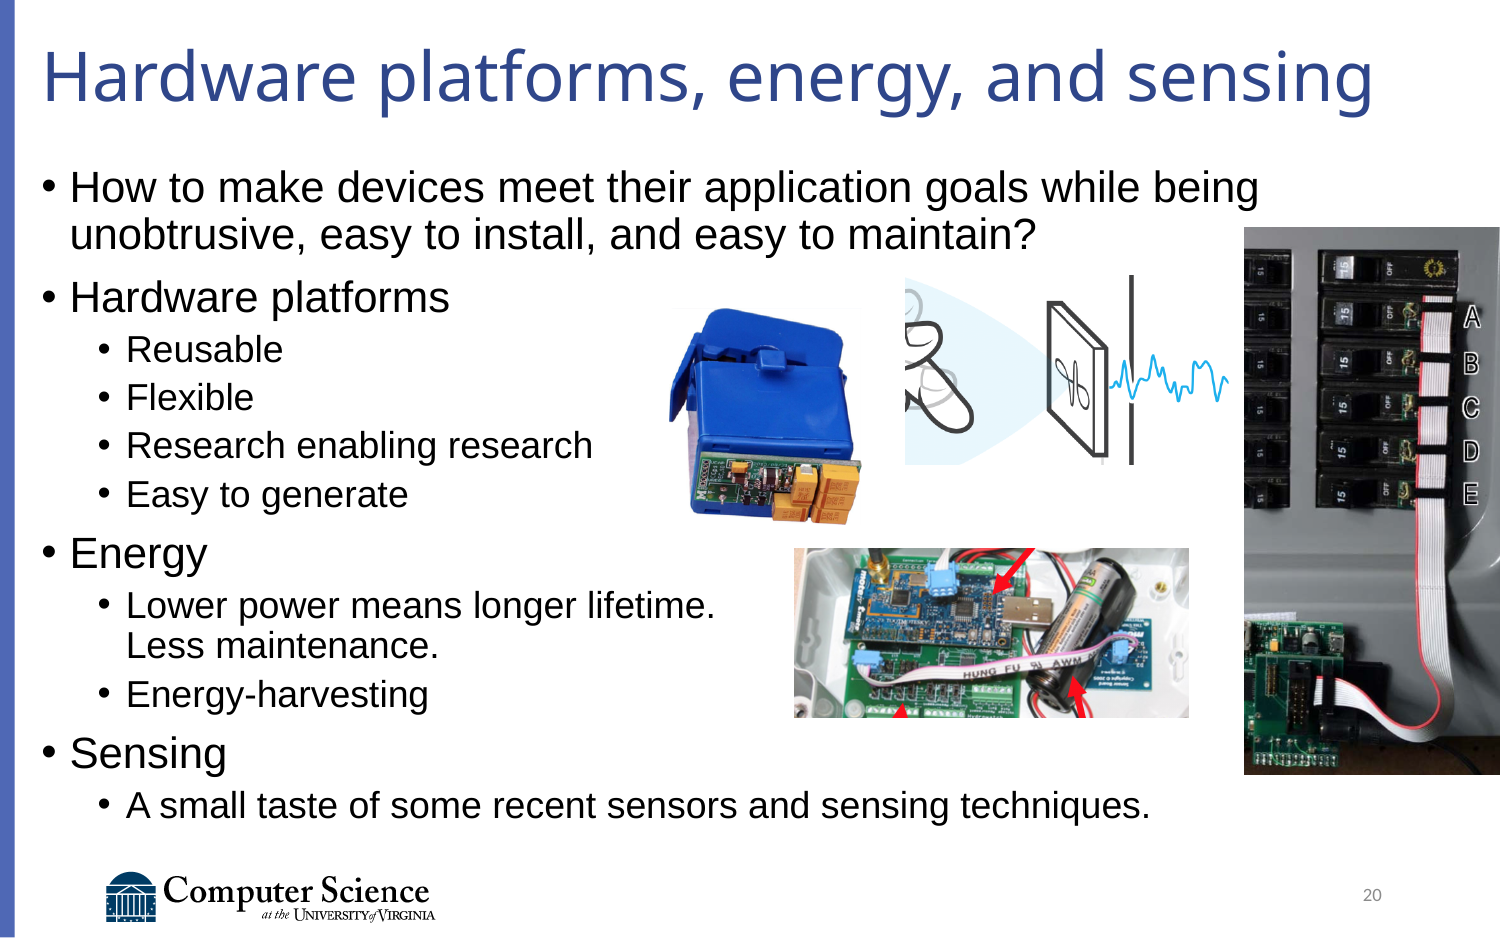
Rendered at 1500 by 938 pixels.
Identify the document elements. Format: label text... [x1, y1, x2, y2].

picture [794, 548, 1189, 718]
picture [1244, 227, 1500, 775]
title Hardware platforms, energy, and sensing [26, 14, 1483, 145]
picture [639, 294, 869, 536]
picture [905, 275, 1229, 465]
slide_number 20 [1059, 868, 1397, 919]
picture [103, 870, 441, 923]
list How to make devices meet their application goals while being unobtrusive, easy to install, and easy to maintain? Hardware platforms Reusable Flexible Research enabling research Easy to generate Energy Lower power means longer lifetime. Less maintenance. Energy-harvesting Sensing A small taste of some recent sensors and sensing techniques. [26, 157, 1483, 845]
